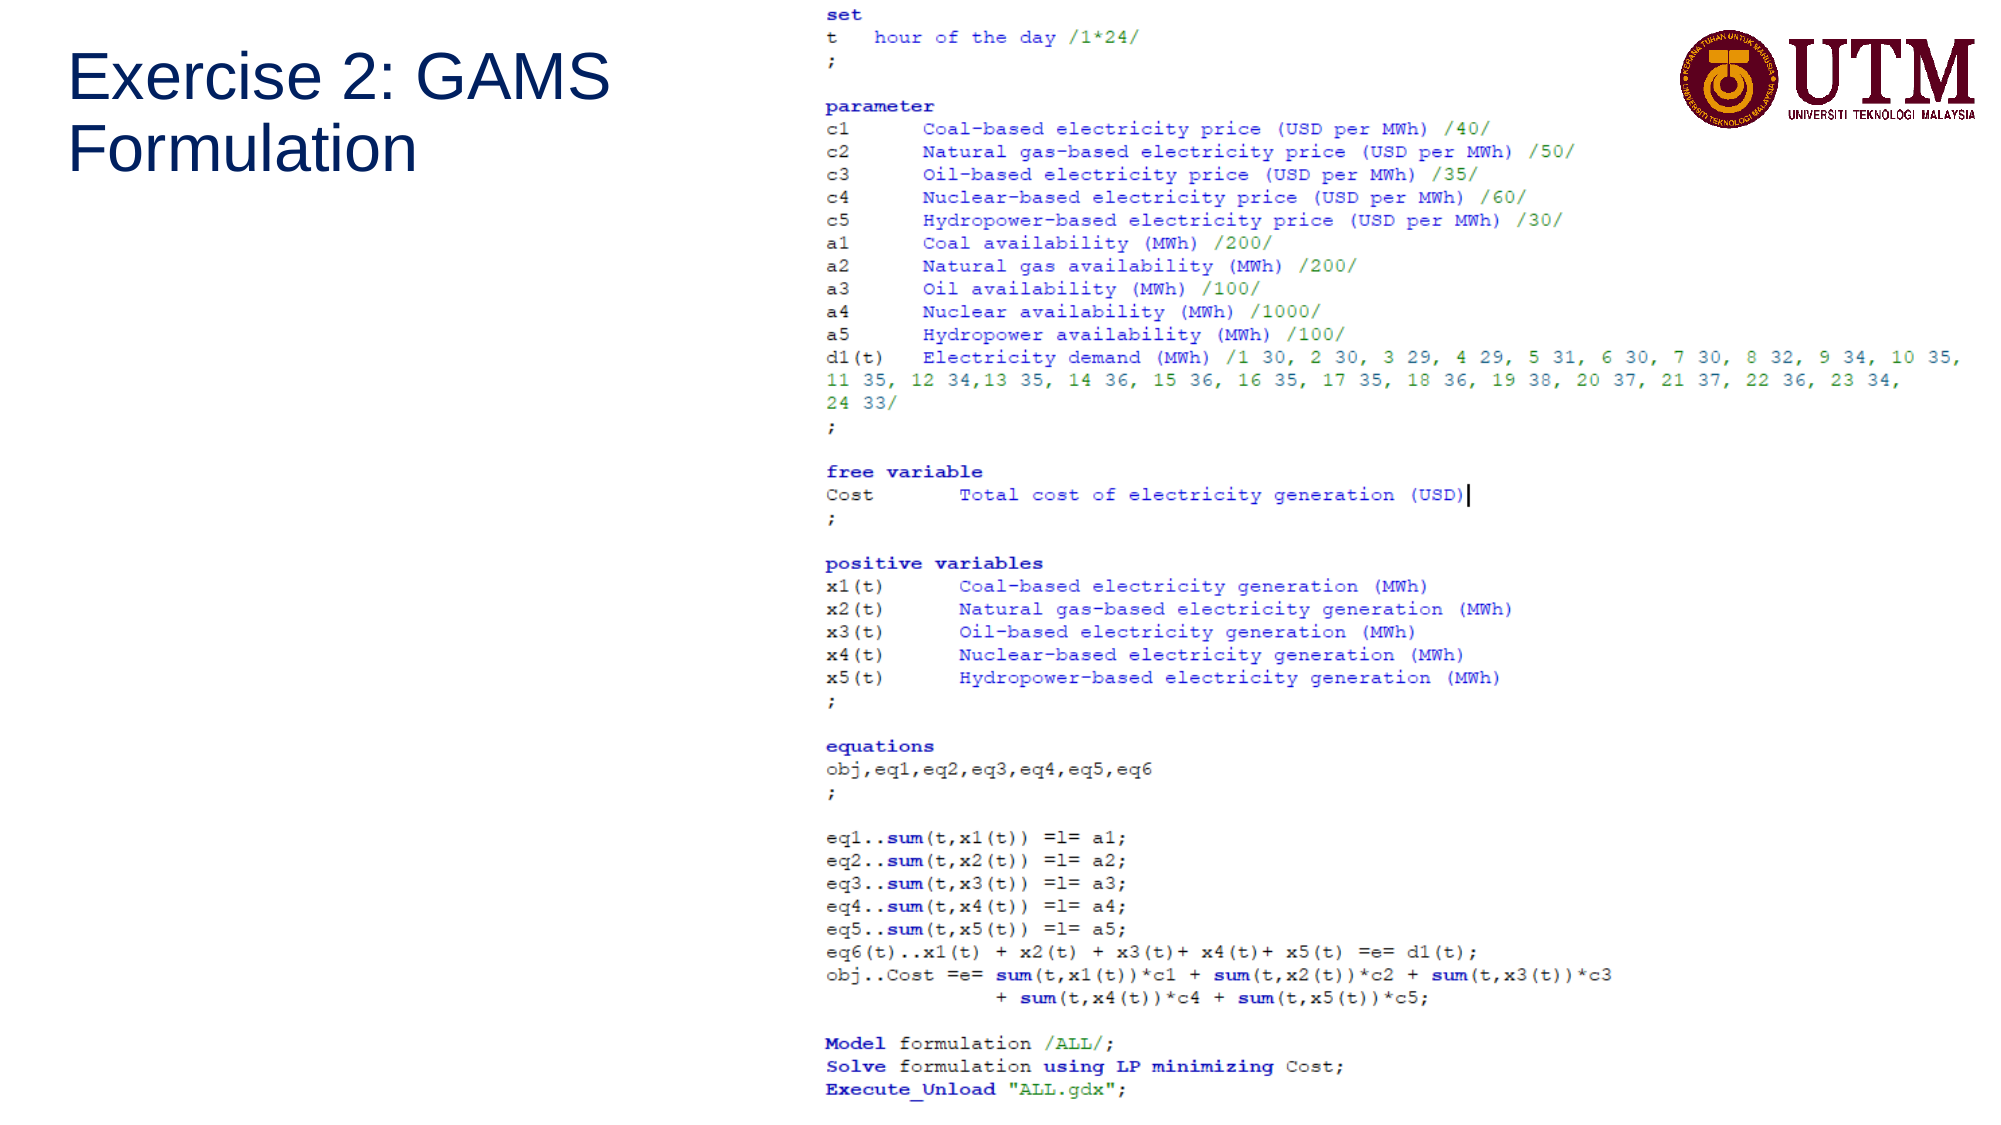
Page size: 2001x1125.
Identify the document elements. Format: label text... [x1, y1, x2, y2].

text_box Exercise 2: GAMS Formulation [52, 4, 782, 223]
picture [822, 4, 1985, 1107]
